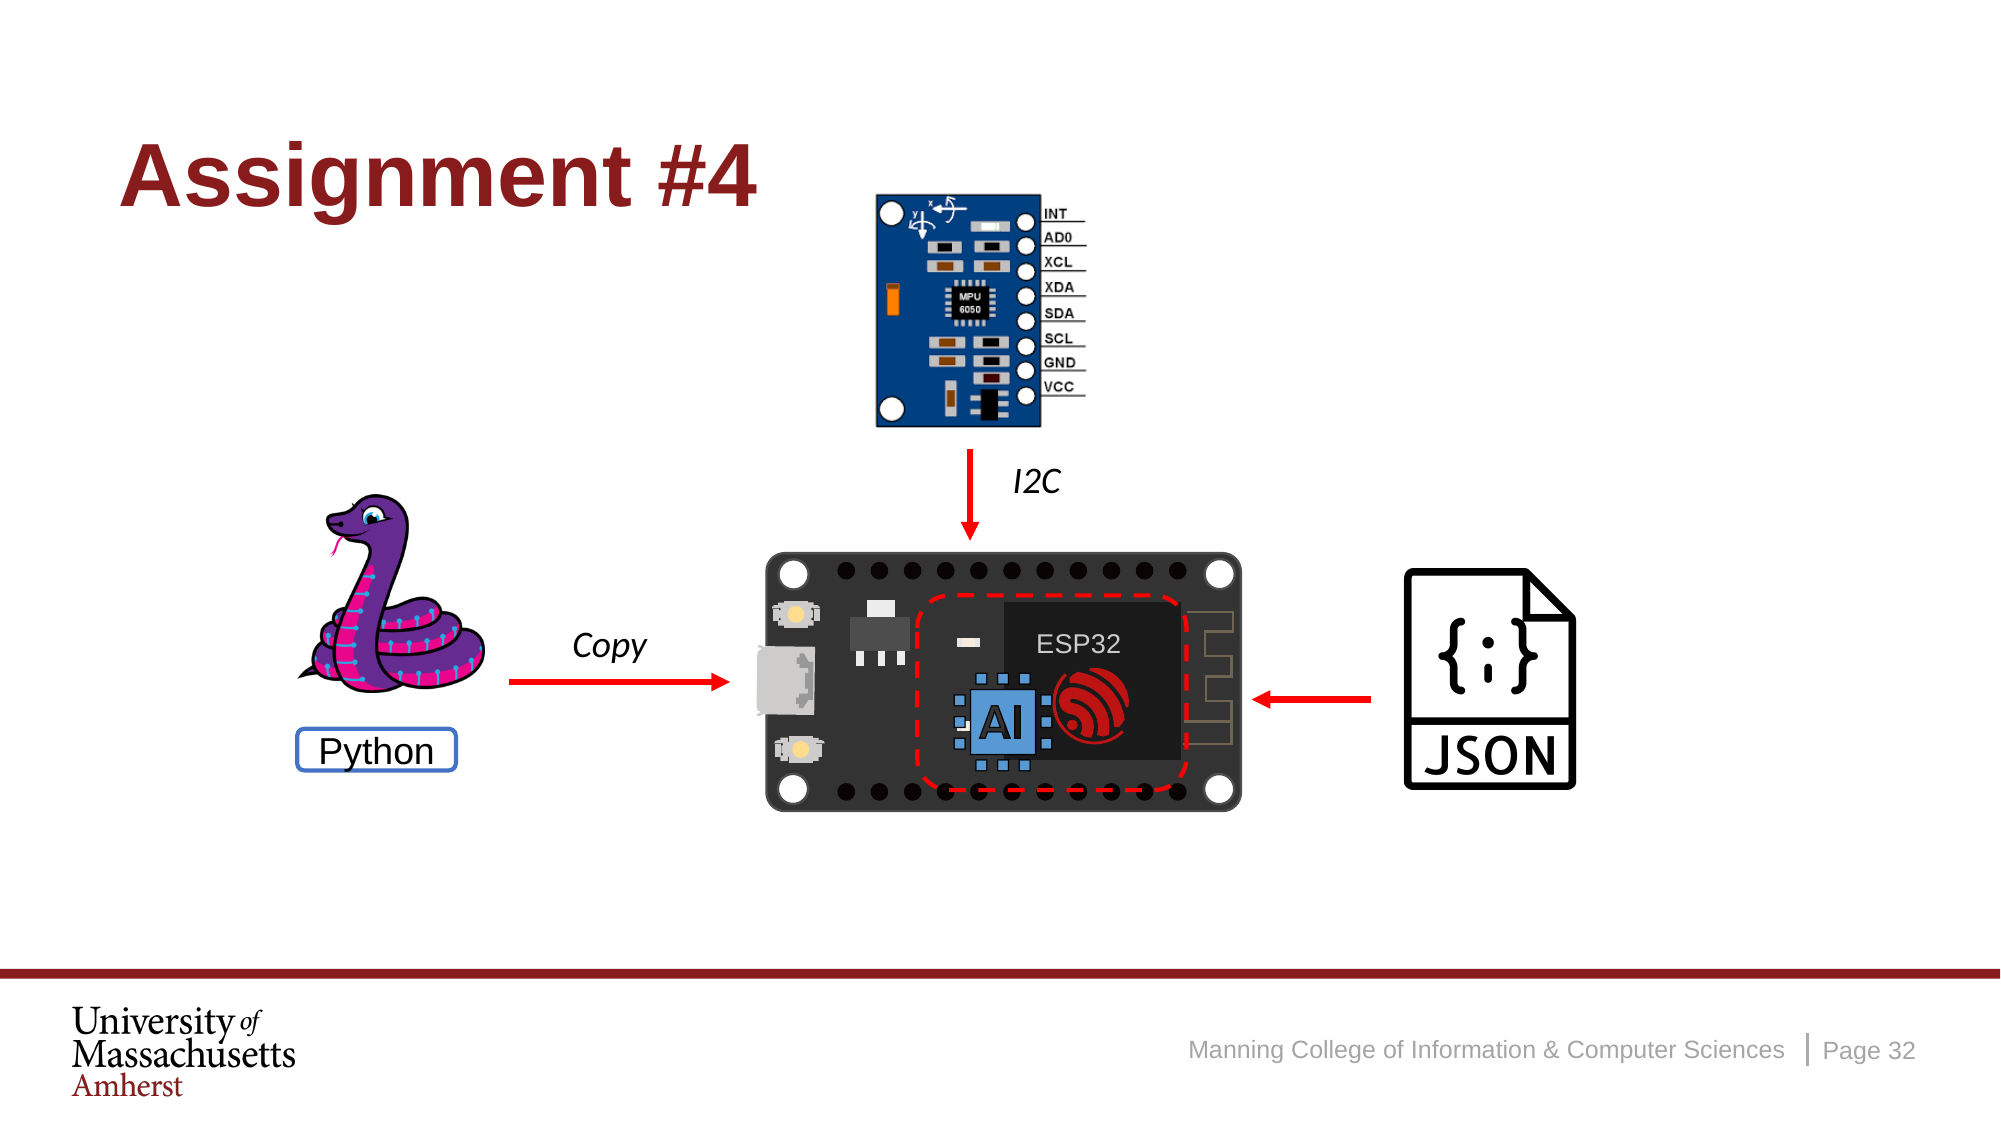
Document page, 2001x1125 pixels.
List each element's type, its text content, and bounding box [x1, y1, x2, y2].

text_box Python [297, 728, 456, 771]
slide_number Page 32 [1807, 1033, 1966, 1067]
title Assignment #4 [103, 121, 1899, 234]
picture [296, 494, 485, 693]
text_box I2C [980, 448, 1093, 493]
picture [1379, 568, 1602, 790]
text_box Copy [553, 612, 666, 673]
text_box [756, 494, 1242, 812]
picture [70, 1006, 296, 1097]
picture [937, 657, 1068, 788]
picture [859, 187, 1102, 436]
